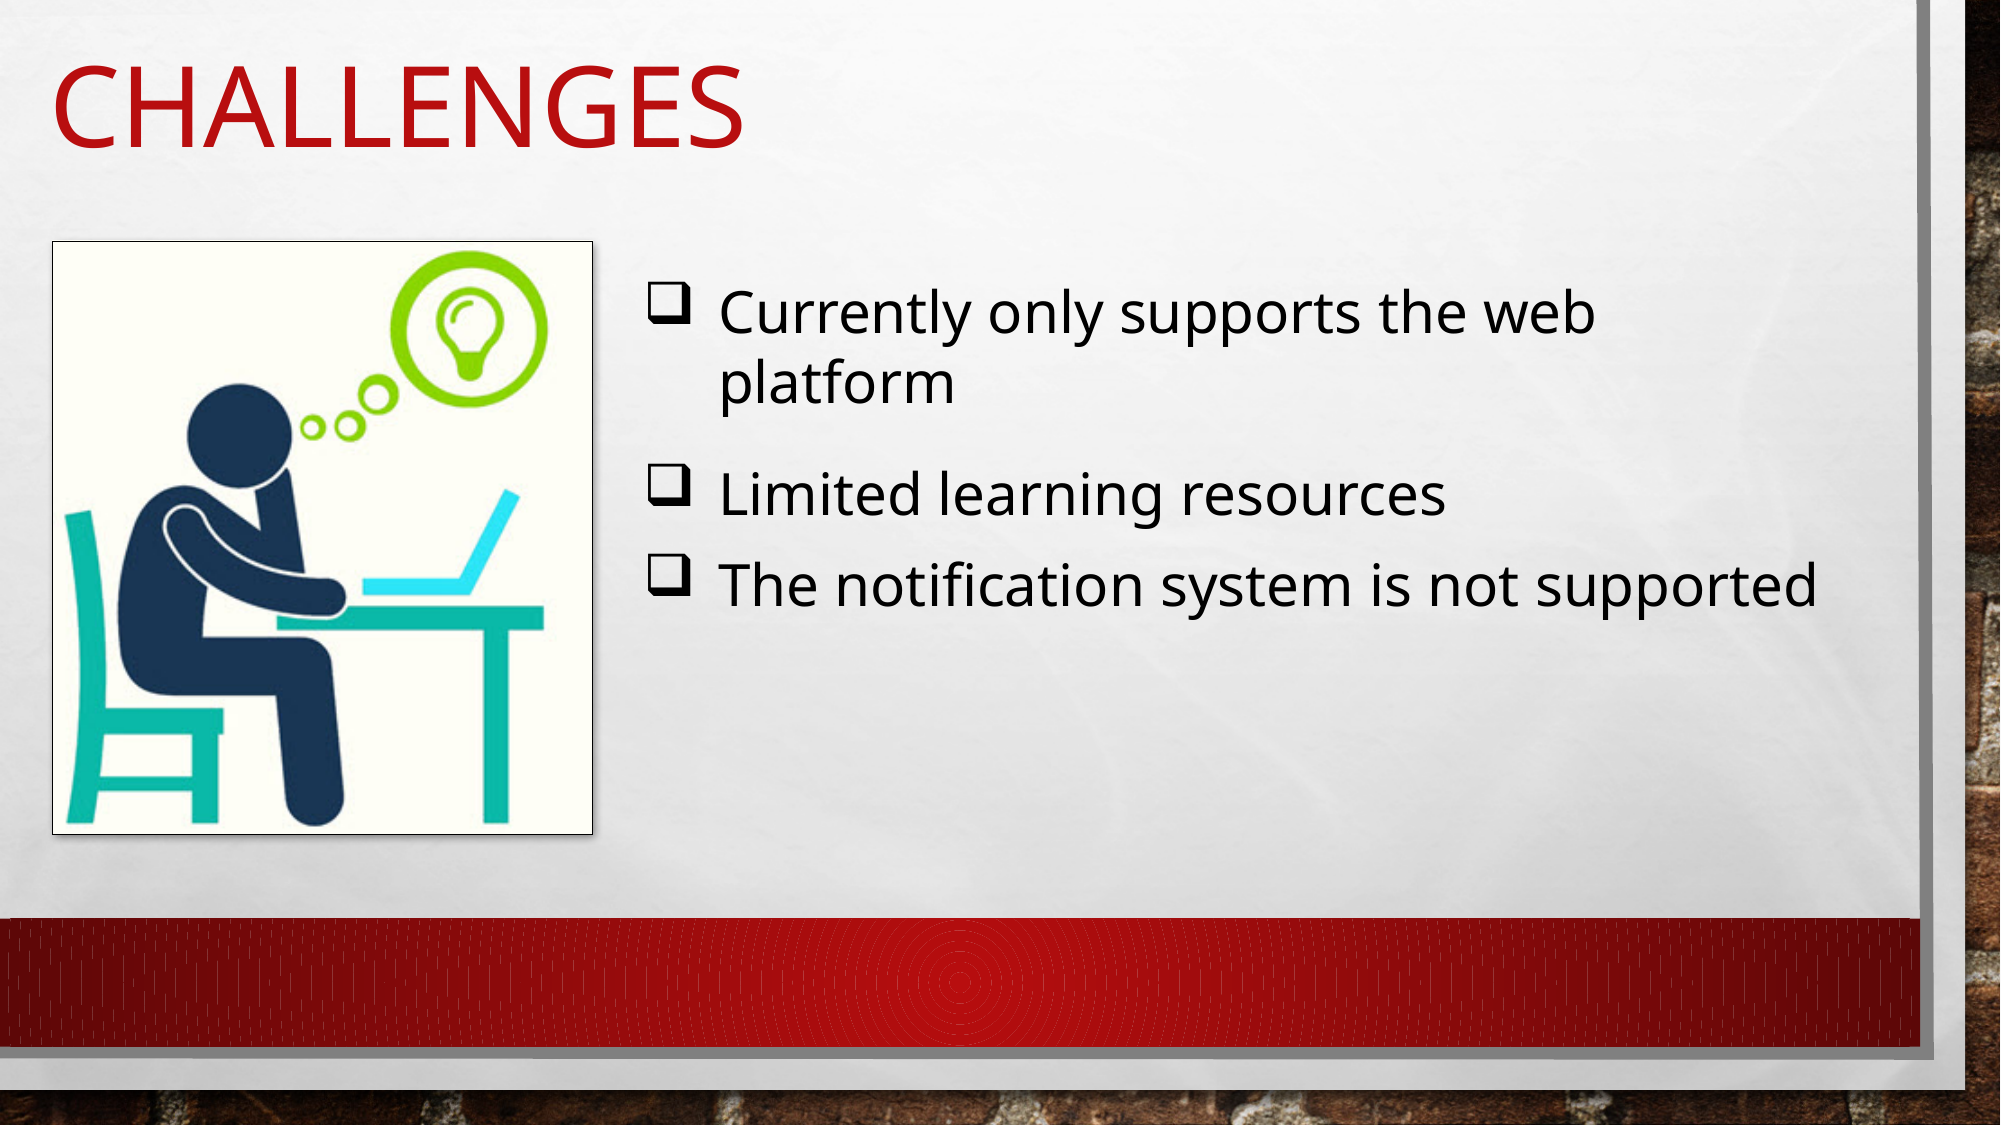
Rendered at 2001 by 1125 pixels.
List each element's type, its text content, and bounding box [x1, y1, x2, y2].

picture [0, 0, 2000, 1125]
title CHALLENGES [34, 16, 1740, 206]
picture [51, 240, 593, 835]
text_box Currently only supports the web platform Limited learning resources The notification system is not supported [628, 268, 1860, 626]
